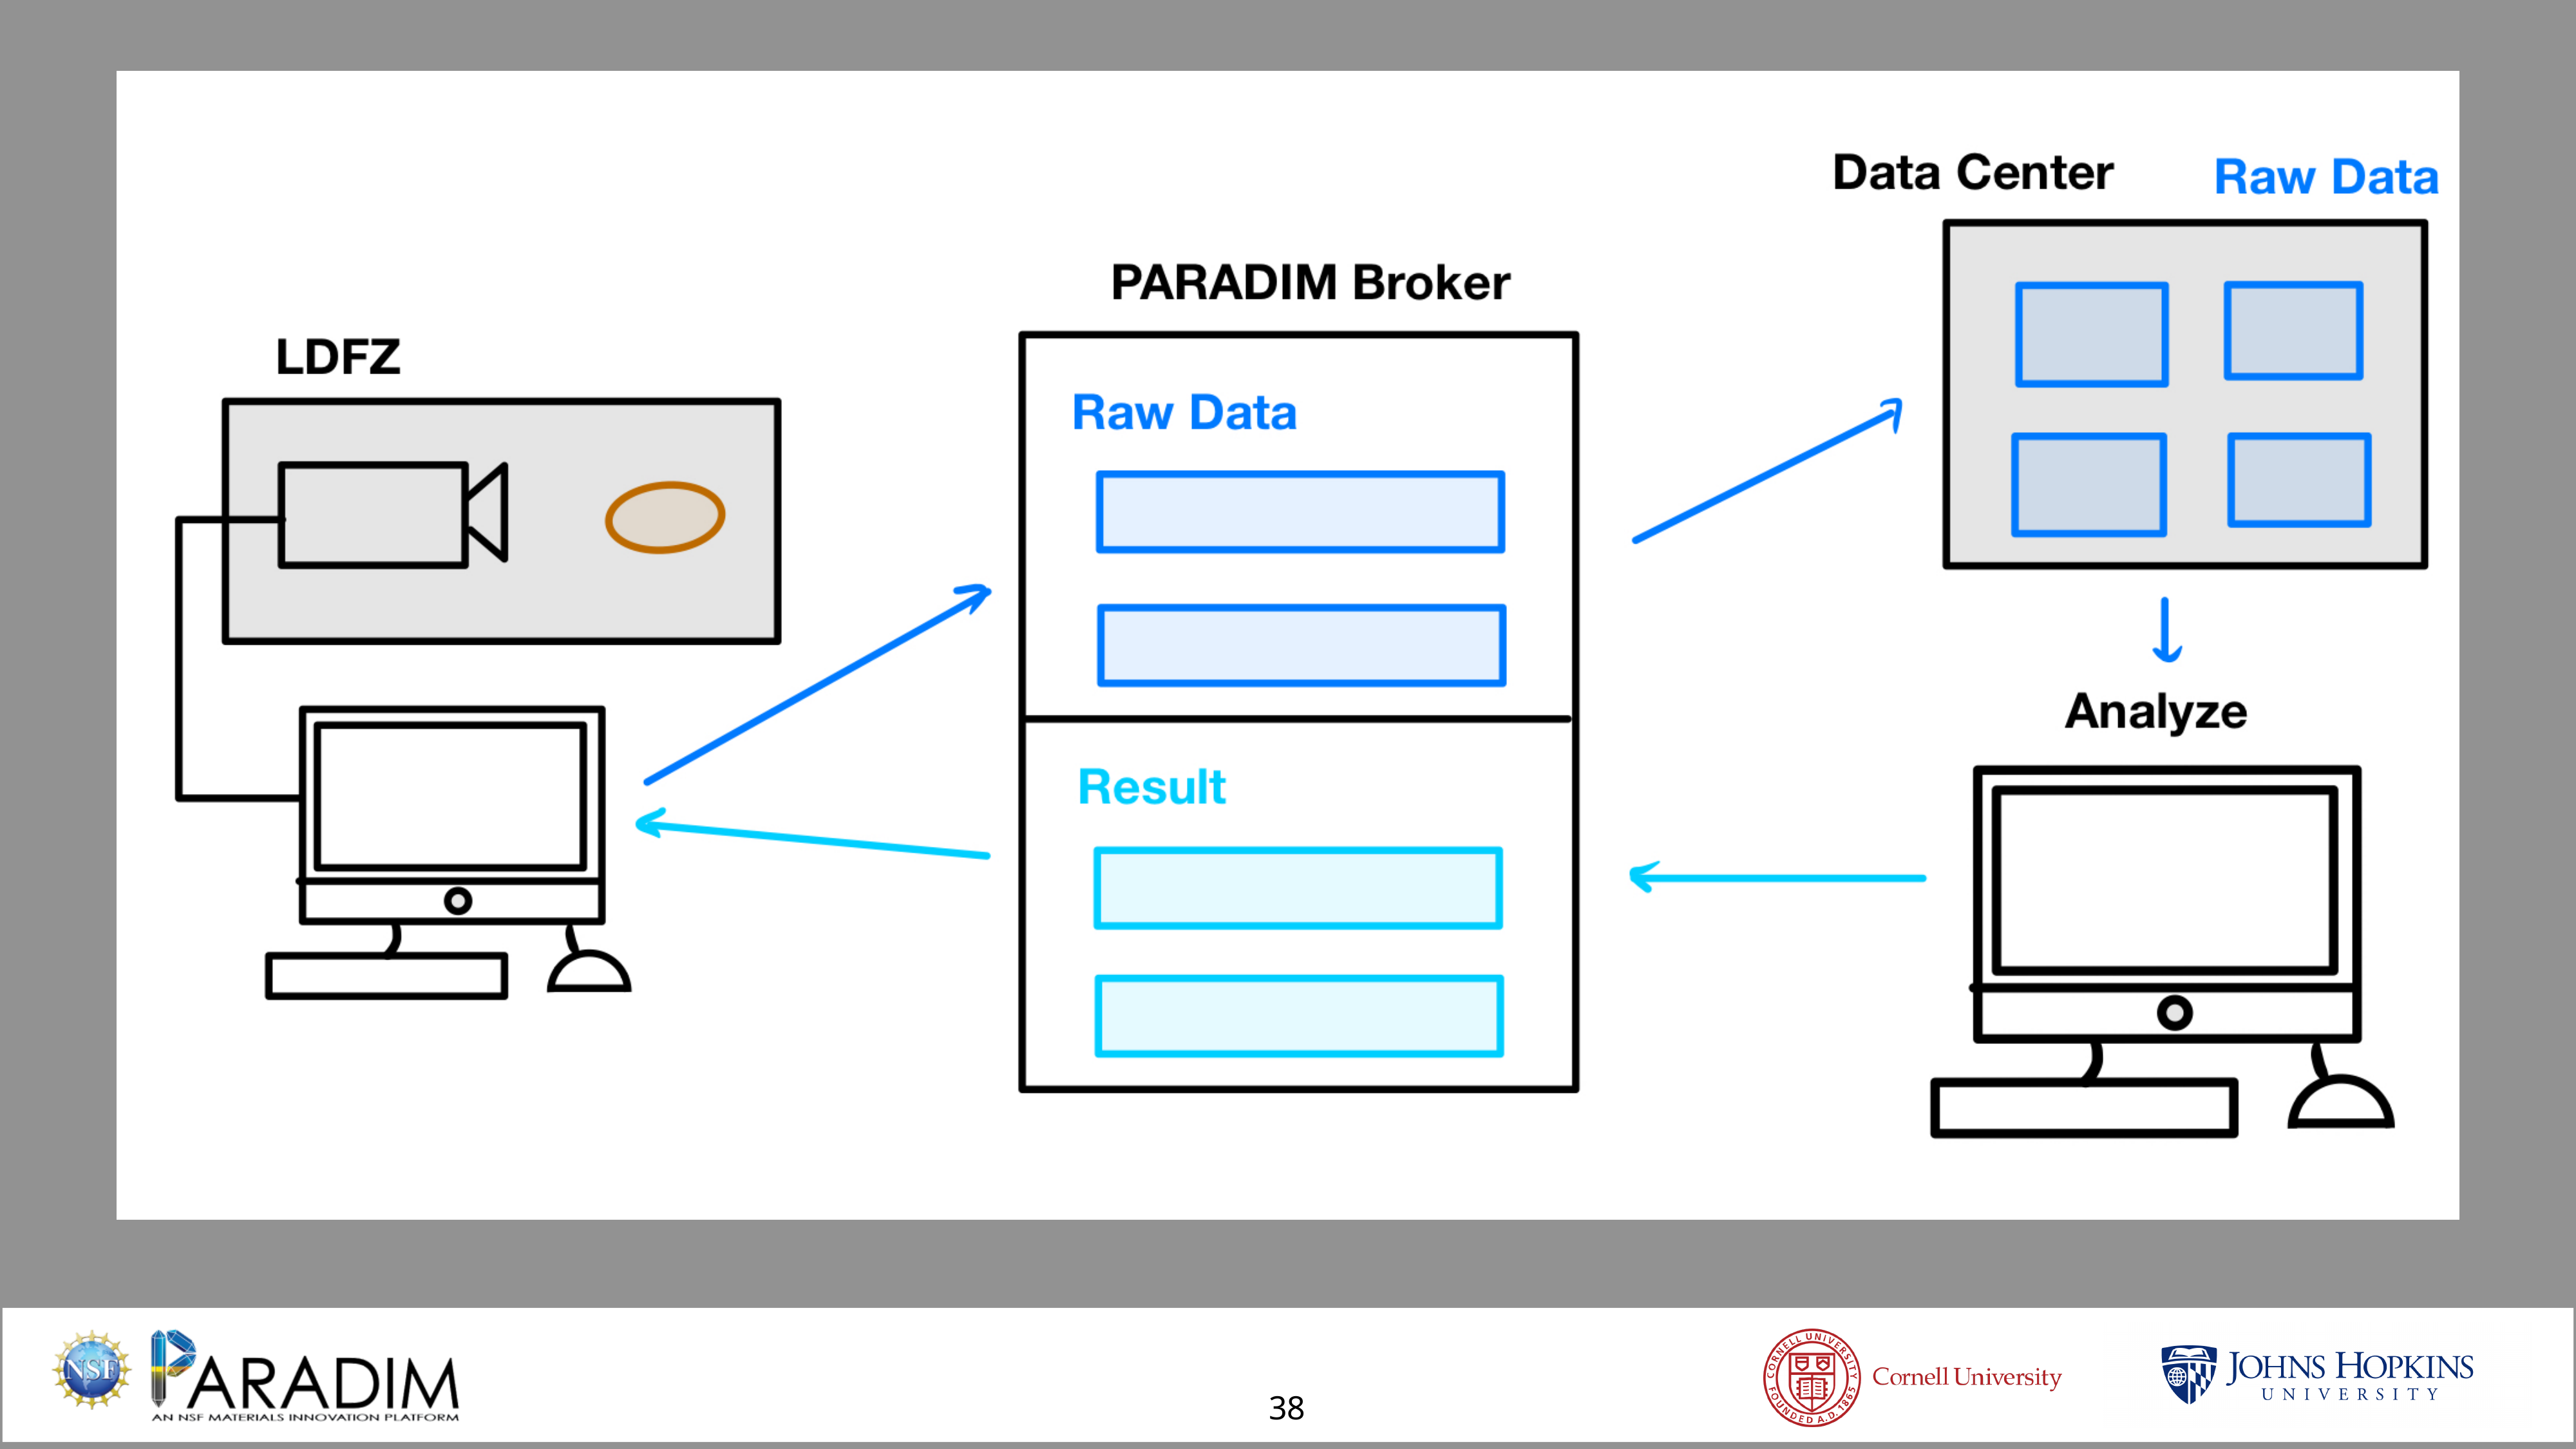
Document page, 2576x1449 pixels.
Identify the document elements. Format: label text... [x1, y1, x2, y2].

picture [1763, 1329, 2062, 1427]
picture [2103, 1322, 2532, 1428]
picture [117, 71, 2459, 1220]
picture [44, 1322, 468, 1428]
slide_number 38 [1263, 1381, 1312, 1431]
